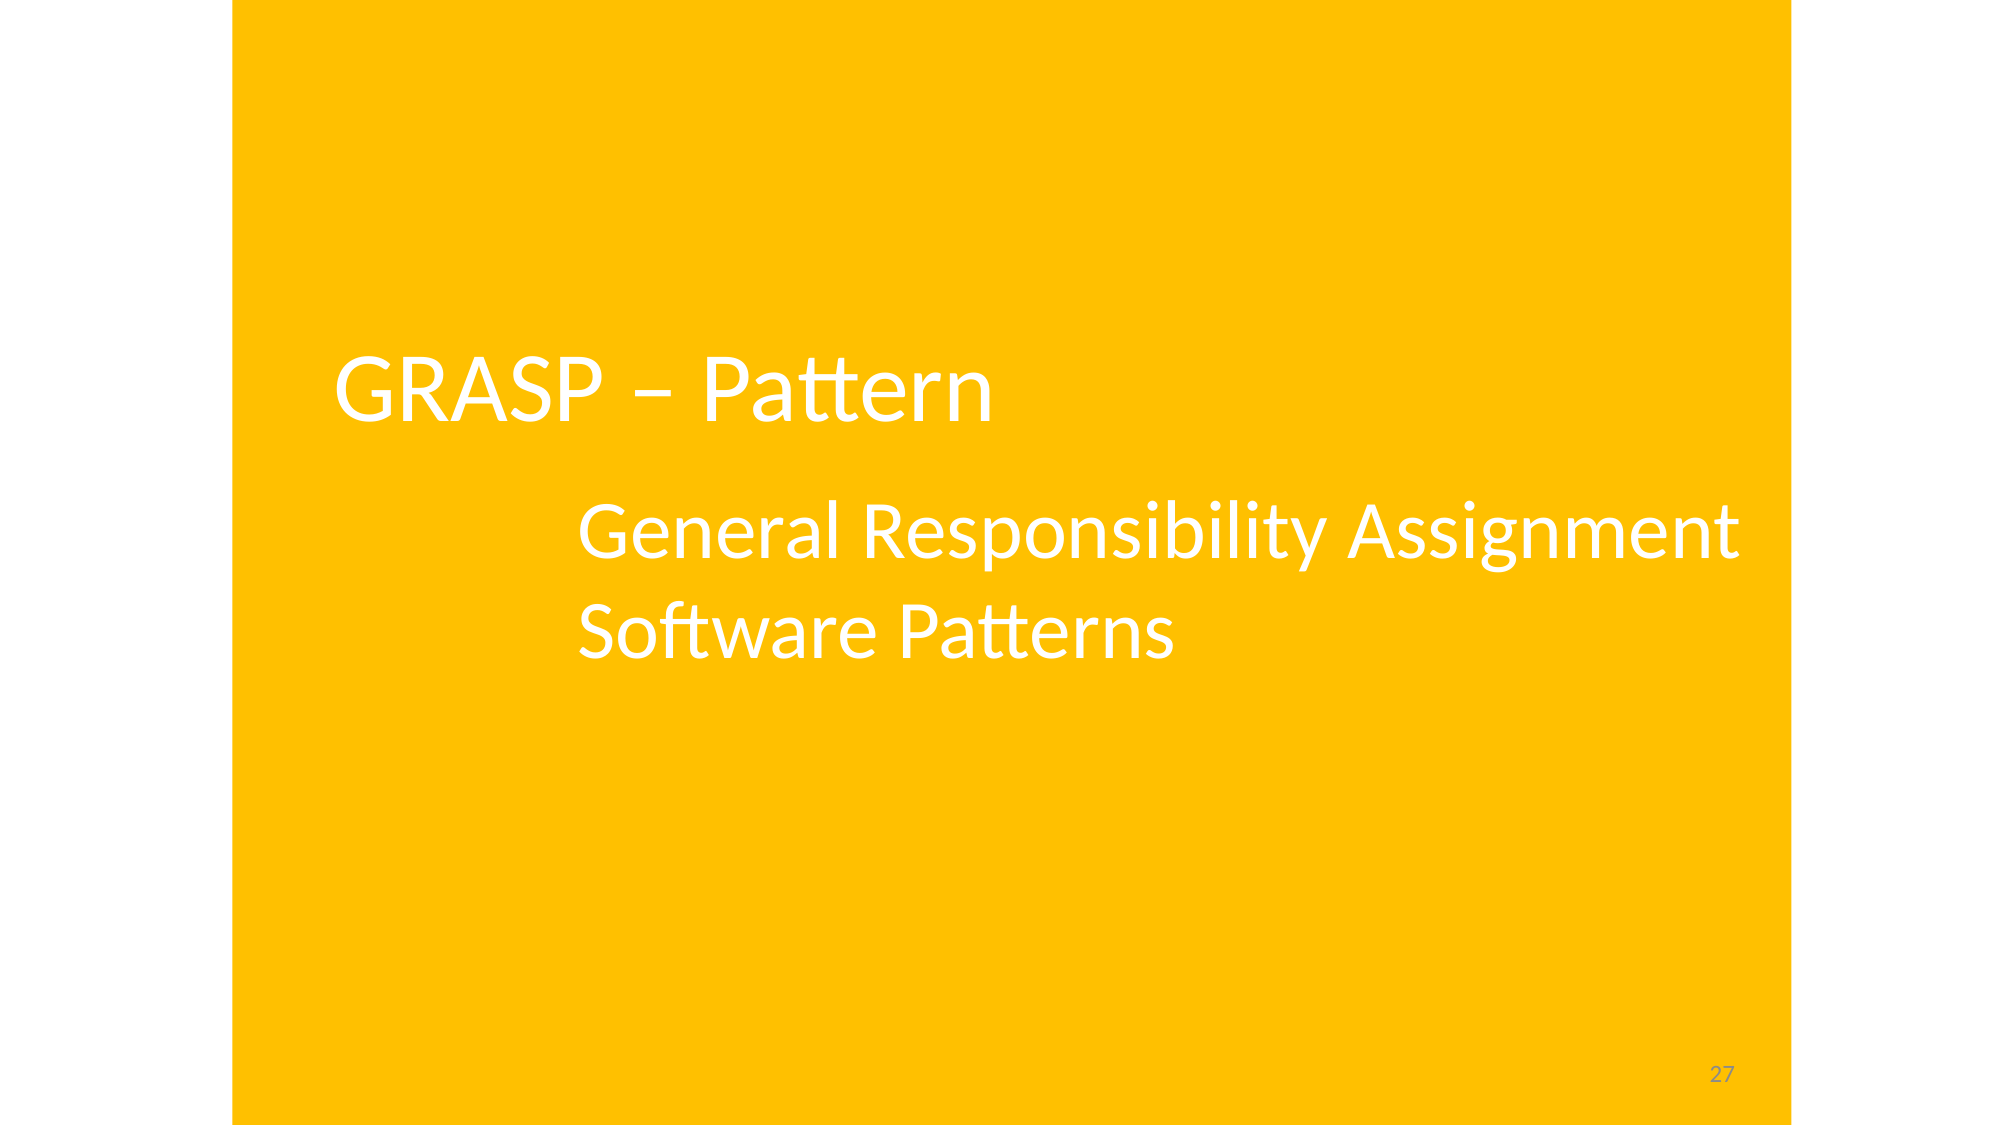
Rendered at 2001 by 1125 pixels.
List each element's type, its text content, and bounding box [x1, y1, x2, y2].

slide_number 27 [1400, 1042, 1750, 1103]
text_box General Responsibility Assignment Software Patterns [562, 467, 1990, 683]
text_box GRASP – Pattern [318, 314, 1709, 569]
text_box [230, 0, 1793, 1125]
